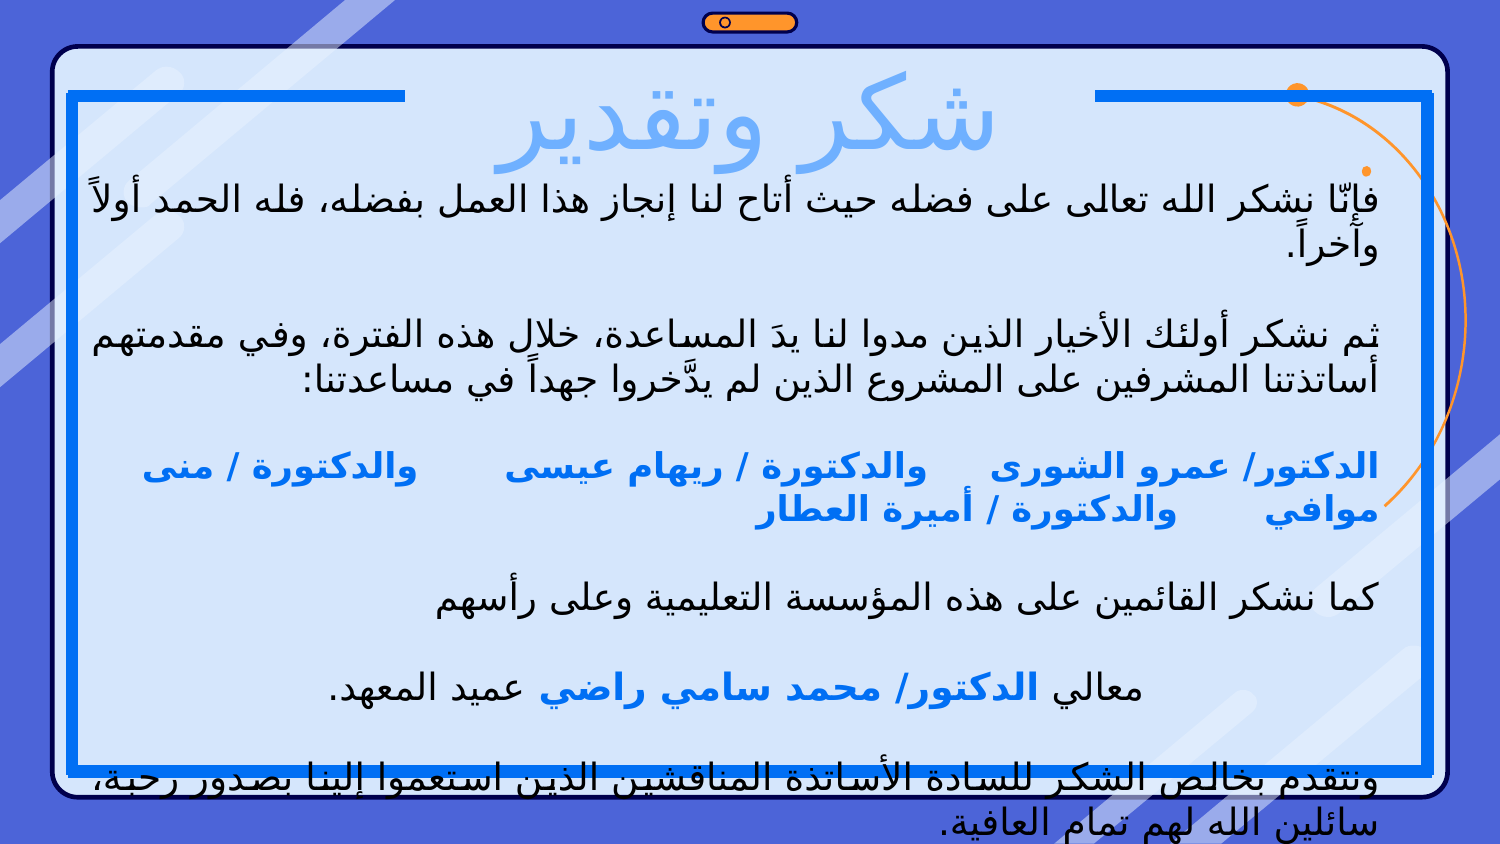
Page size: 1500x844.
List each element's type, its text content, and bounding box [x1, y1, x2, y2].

text_box فإنّا نشكر الله تعالى على فضله حيث أتاح لنا إنجاز هذا العمل بفضله، فله الحمد أولاً وآخراً. ثم نشكر أولئك الأخيار الذين مدوا لنا يدَ المساعدة، خلال هذه الفترة، وفي مقدمتهم أساتذتنا المشرفين على المشروع الذين لم يدَّخروا جهداً في مساعدتنا: الدكتور/ عمرو الشورى والدكتورة / ريهام عيسى والدكتورة / منى موافي والدكتورة / أميرة العطار كما نشكر القائمين على هذه المؤسسة التعليمية وعلى رأسهم معالي الدكتور/ محمد سامي راضي عميد المعهد. ونتقدم بخالص الشكر للسادة الأساتذة المناقشين الذين استعموا إلينا بصدور رحبة، سائلين الله لهم تمام العافية. [76, 779, 1395, 844]
text_box شكر وتقدير [201, 39, 1299, 167]
text_box فإنّا نشكر الله تعالى على فضله حيث أتاح لنا إنجاز هذا العمل بفضله، فله الحمد أولاً وآخراً. ثم نشكر أولئك الأخيار الذين مدوا لنا يدَ المساعدة، خلال هذه الفترة، وفي مقدمتهم أساتذتنا المشرفين على المشروع الذين لم يدَّخروا جهداً في مساعدتنا: الدكتور/ عمرو الشورى والدكتورة / ريهام عيسى والدكتورة / منى موافي والدكتورة / أميرة العطار كما نشكر القائمين على هذه المؤسسة التعليمية وعلى رأسهم معالي الدكتور/ محمد سامي راضي عميد المعهد. ونتقدم بخالص الشكر للسادة الأساتذة المناقشين الذين استعموا إلينا بصدور رحبة، سائلين الله لهم تمام العافية. [77, 167, 1395, 770]
